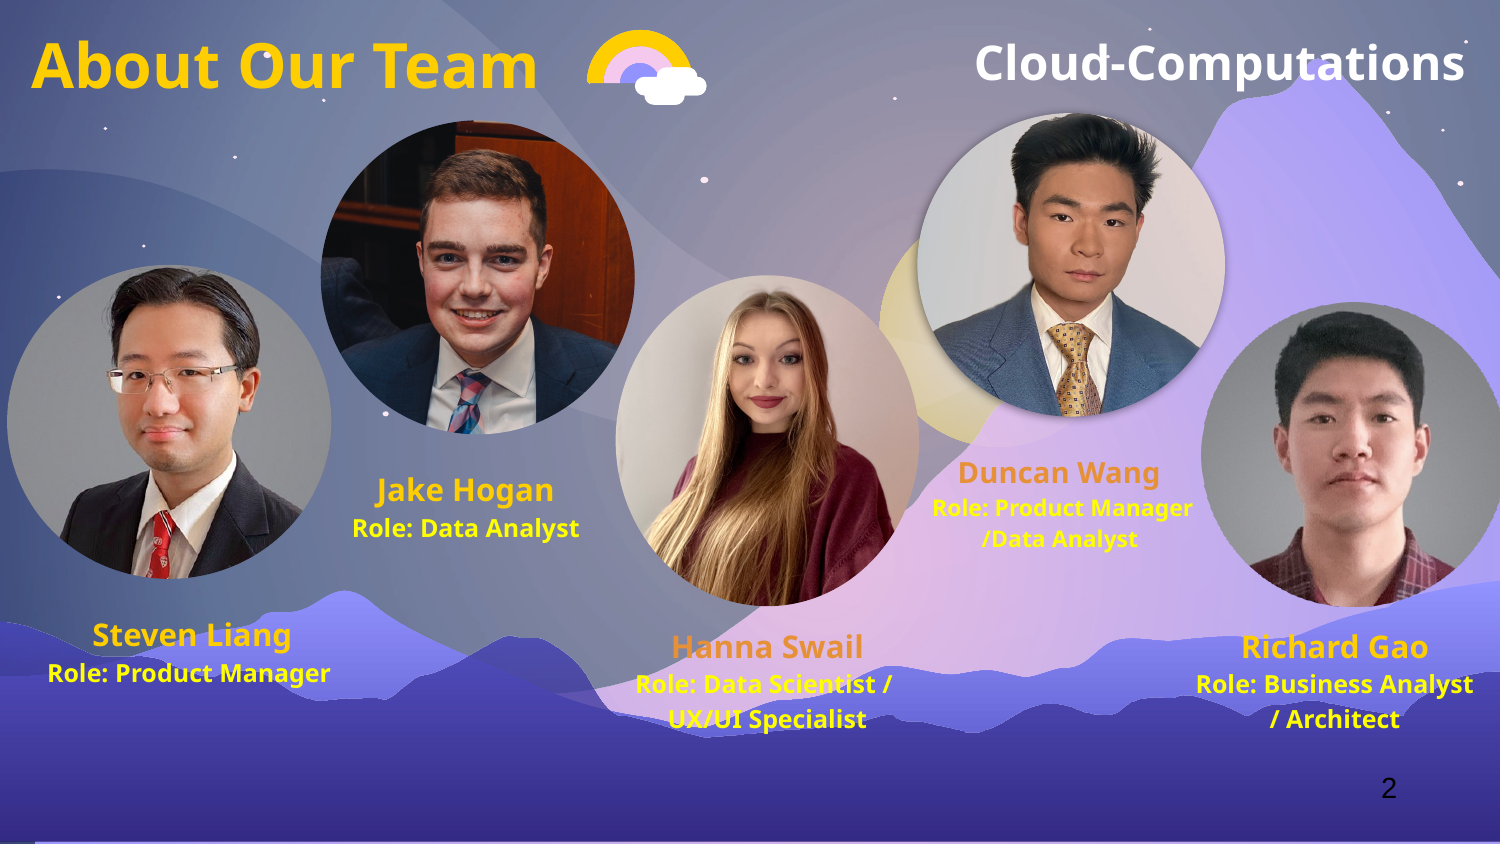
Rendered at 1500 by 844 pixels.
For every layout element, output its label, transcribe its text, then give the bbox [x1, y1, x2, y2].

slide_number 2 [1366, 754, 1457, 819]
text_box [586, 29, 707, 105]
text_box Hanna Swail Role: Data Scientist / UX/UI Specialist [586, 606, 948, 749]
picture [1370, 105, 1500, 279]
text_box Steven Liang Role: Product Manager [4, 594, 381, 703]
text_box Duncan Wang Role: Product Manager /Data Analyst [924, 434, 1196, 568]
text_box Cloud-Computations [958, 17, 1500, 105]
text_box Richard Gao Role: Business Analyst / Architect [1088, 606, 1500, 749]
text_box About Our Team [16, 19, 793, 230]
text_box Jake Hogan Role: Data Analyst [336, 450, 599, 558]
picture [0, 0, 1500, 673]
